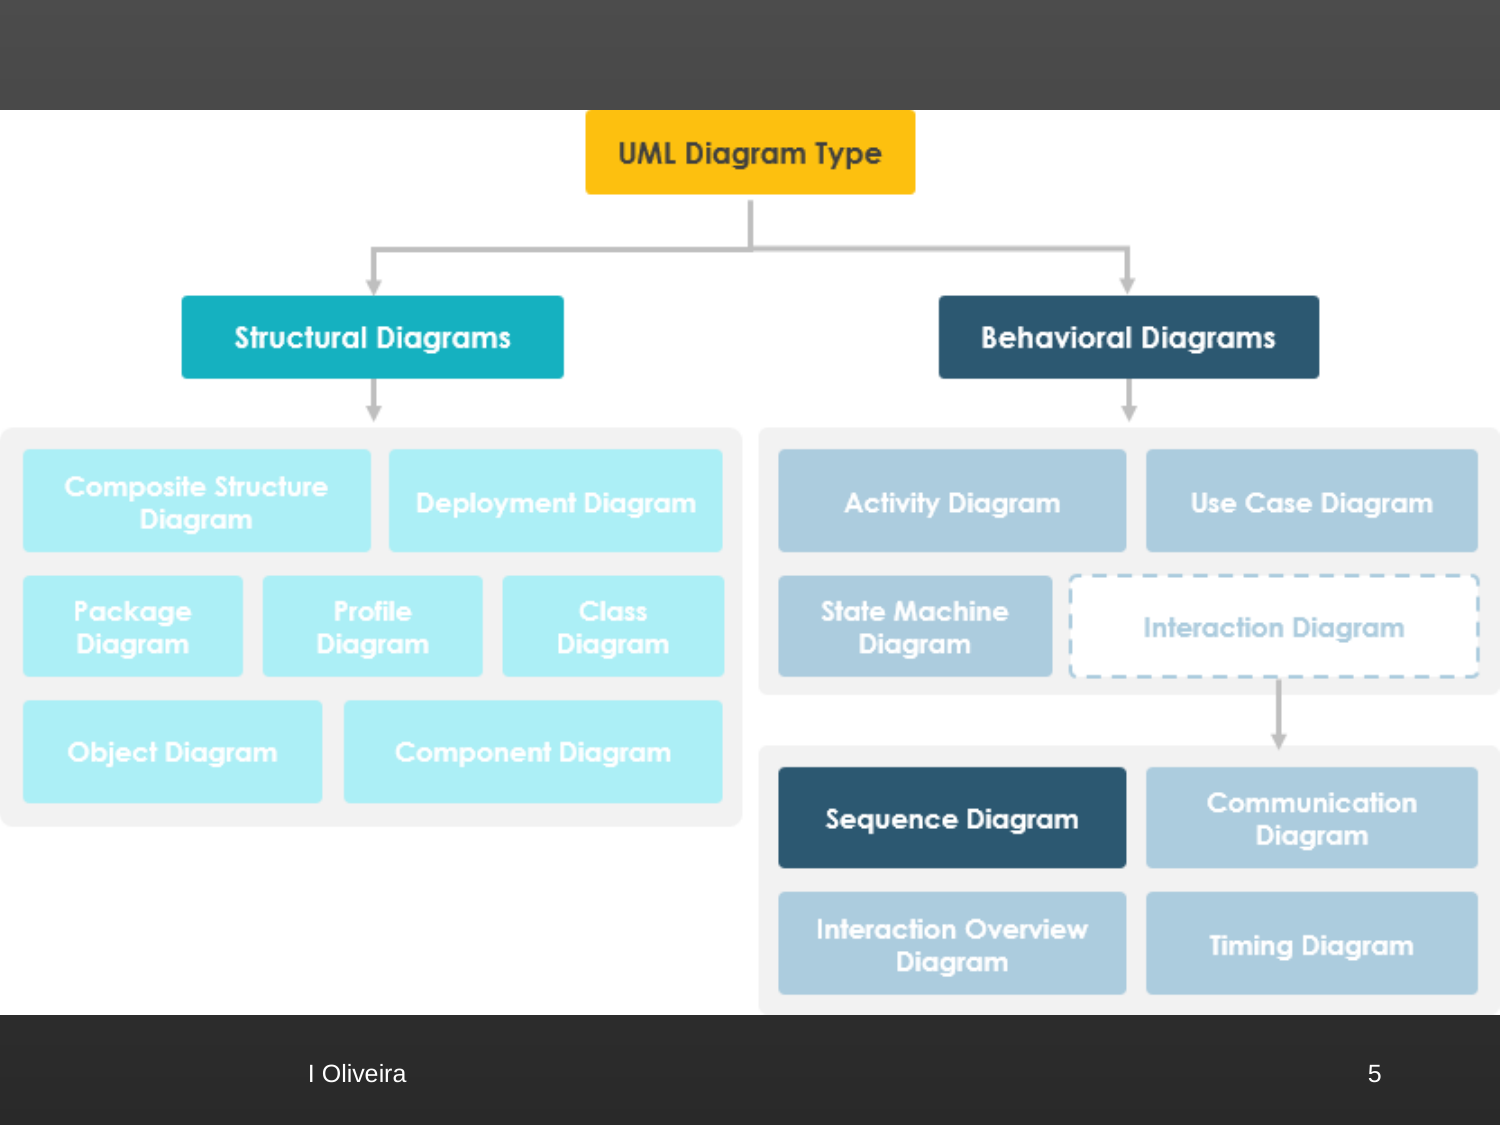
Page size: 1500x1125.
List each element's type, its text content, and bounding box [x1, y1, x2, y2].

footer I Oliveira [292, 1042, 1004, 1103]
slide_number ‹#› [1059, 1042, 1397, 1103]
picture [0, 110, 1500, 1015]
